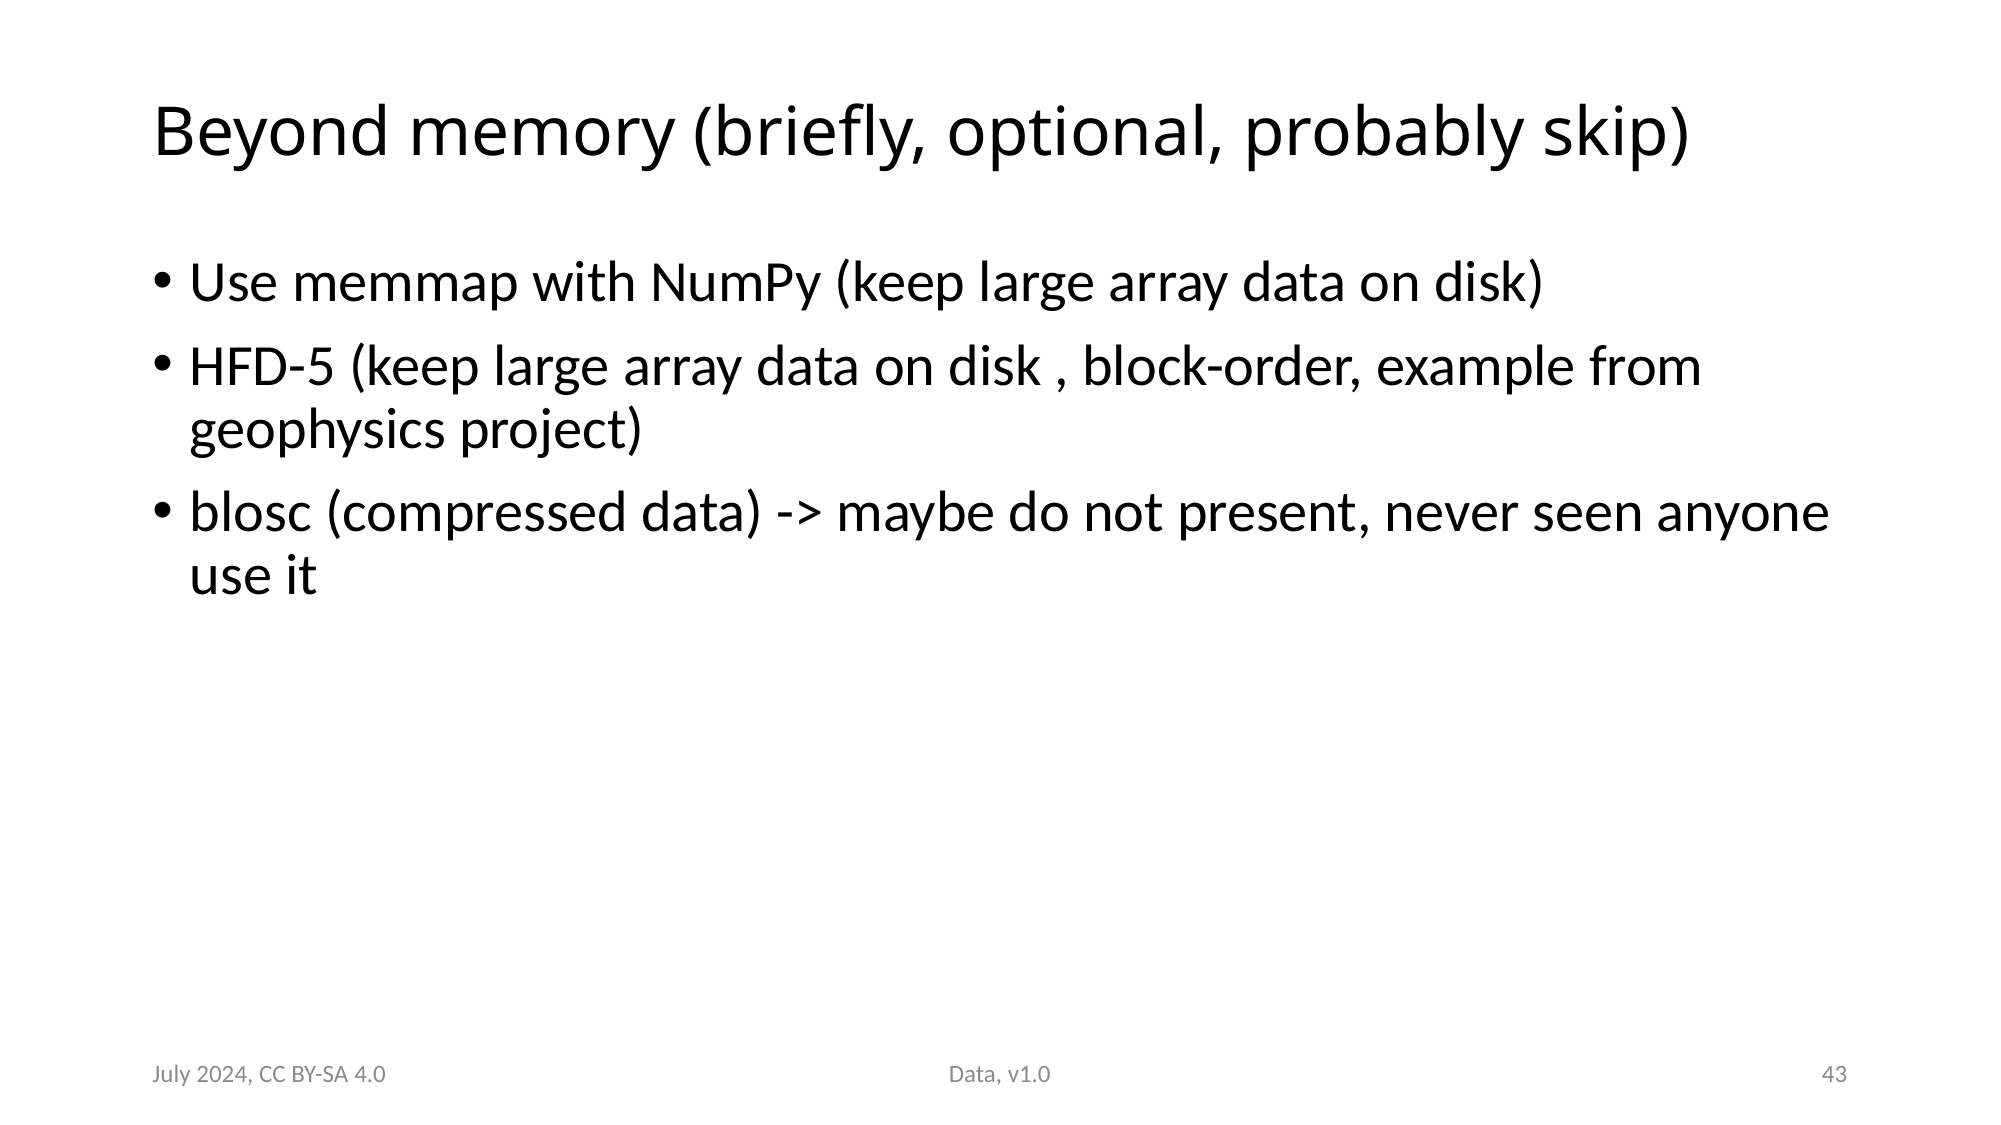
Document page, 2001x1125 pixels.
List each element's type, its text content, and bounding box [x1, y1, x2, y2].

slide_number 43 [1412, 1042, 1863, 1103]
list Use memmap with NumPy (keep large array data on disk) HFD-5 (keep large array data on disk , block-order, example from geophysics project) blosc (compressed data) -> maybe do not present, never seen anyone use it [137, 243, 1863, 1014]
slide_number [137, 1042, 588, 1103]
footer Data, v1.0 [662, 1042, 1338, 1103]
title Beyond memory (briefly, optional, probably skip) [137, 59, 1863, 209]
